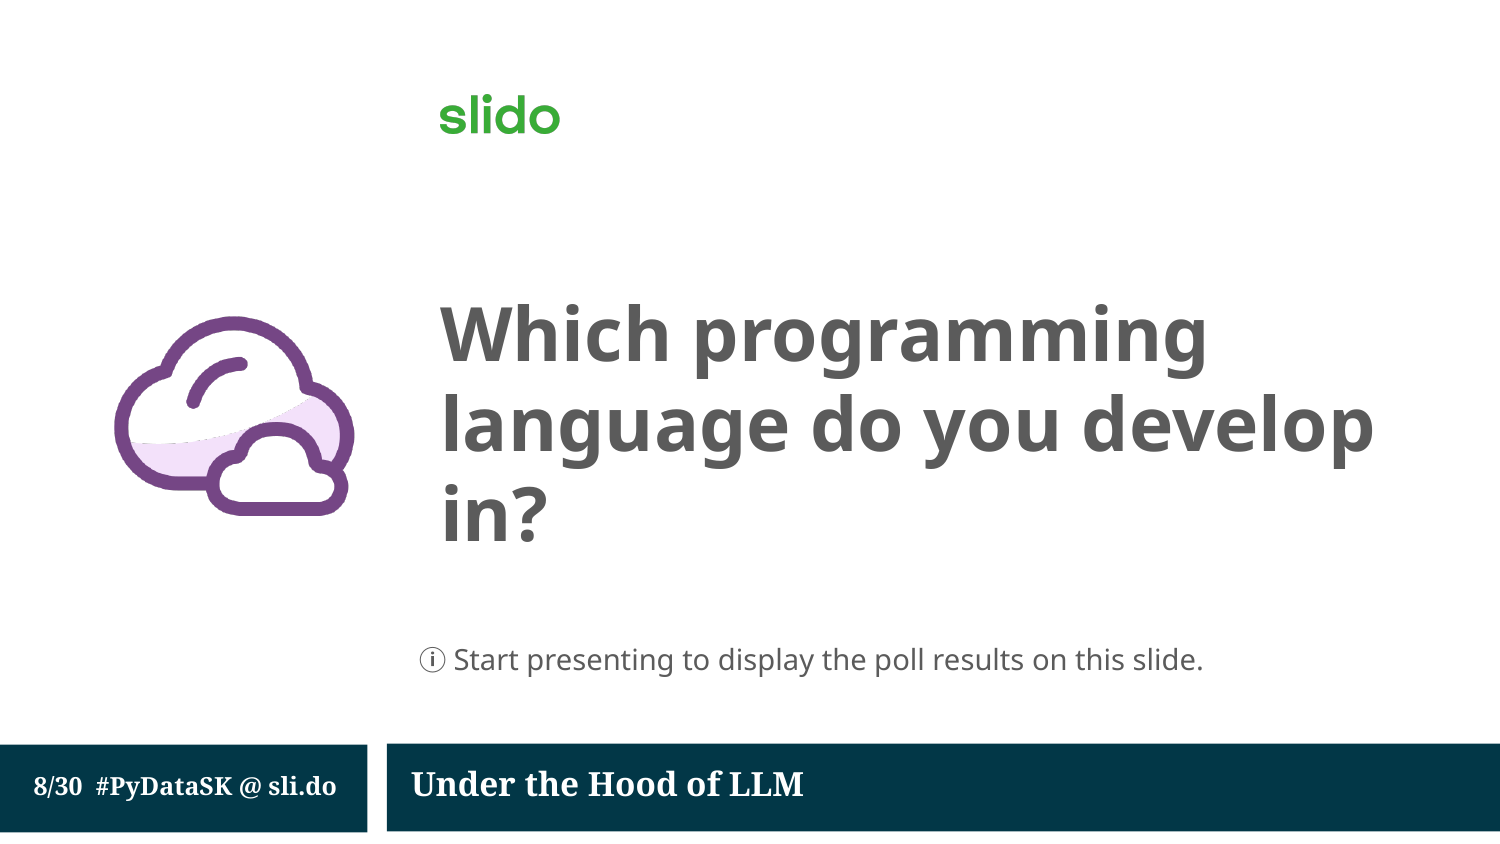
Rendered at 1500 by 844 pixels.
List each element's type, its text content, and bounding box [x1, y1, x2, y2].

text_box Which programming language do you develop in? [425, 316, 1417, 528]
picture [83, 271, 384, 573]
text_box ⓘ Start presenting to display the poll results on this slide. [404, 627, 1438, 690]
text_box Under the Hood of LLM [400, 740, 1500, 826]
text_box 8/30 #PyDataSK @ sli.do [22, 764, 362, 808]
picture [428, 83, 573, 147]
